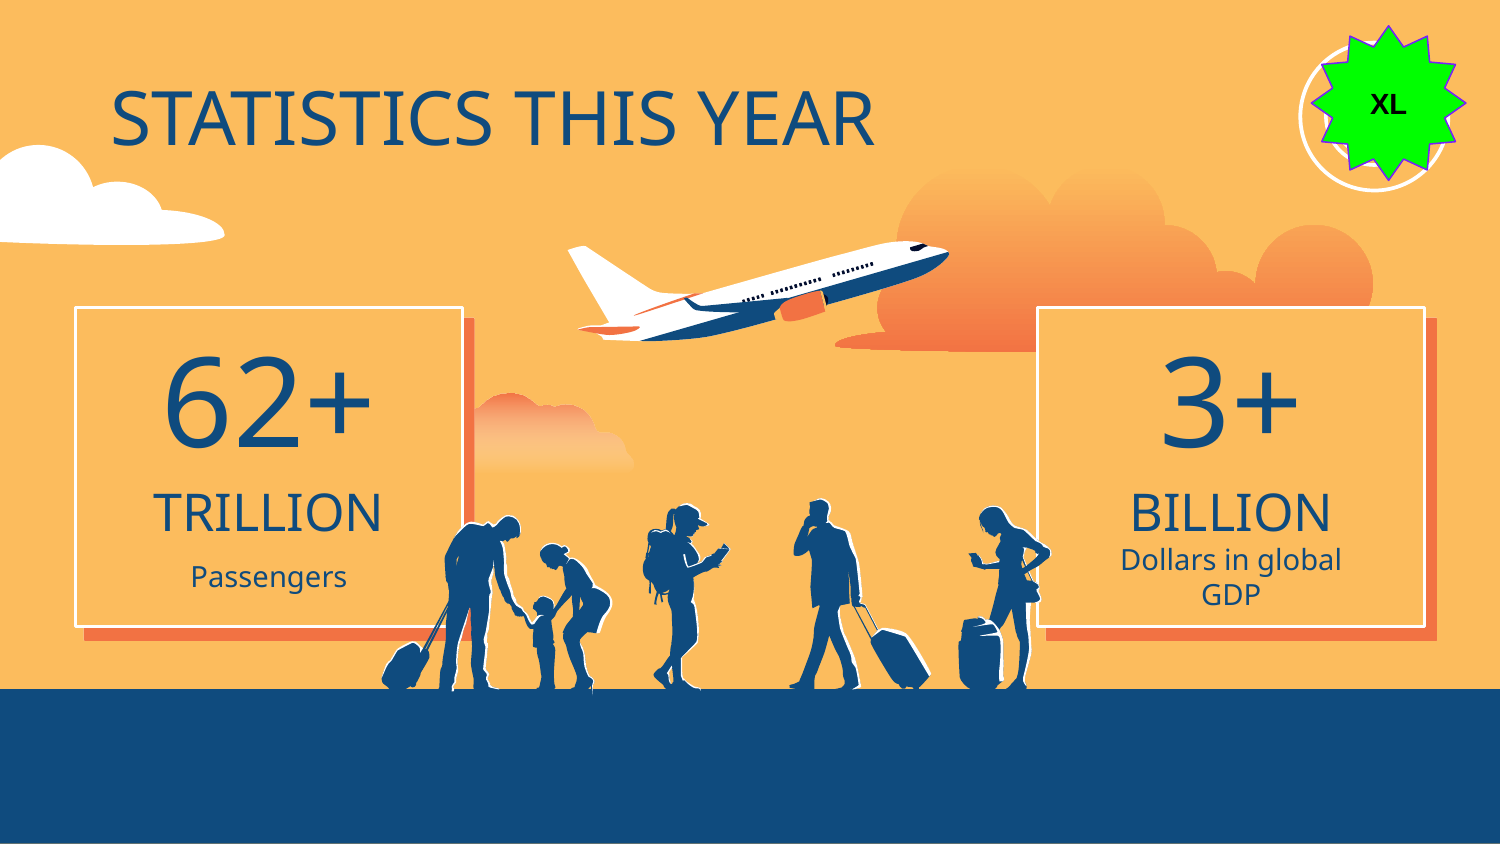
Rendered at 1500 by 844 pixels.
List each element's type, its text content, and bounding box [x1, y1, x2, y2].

subtitle Passengers [117, 549, 376, 616]
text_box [381, 497, 1053, 699]
text_box [1037, 307, 1425, 627]
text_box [567, 240, 950, 342]
title TRILLION [117, 473, 421, 549]
title 3+ [1103, 331, 1360, 464]
title BILLION [1079, 473, 1384, 536]
text_box [75, 307, 463, 627]
title STATISTICS THIS YEAR [95, 30, 1360, 201]
title 62+ [141, 331, 397, 464]
subtitle Dollars in global GDP [1079, 536, 1384, 616]
text_box XL [1311, 25, 1466, 181]
